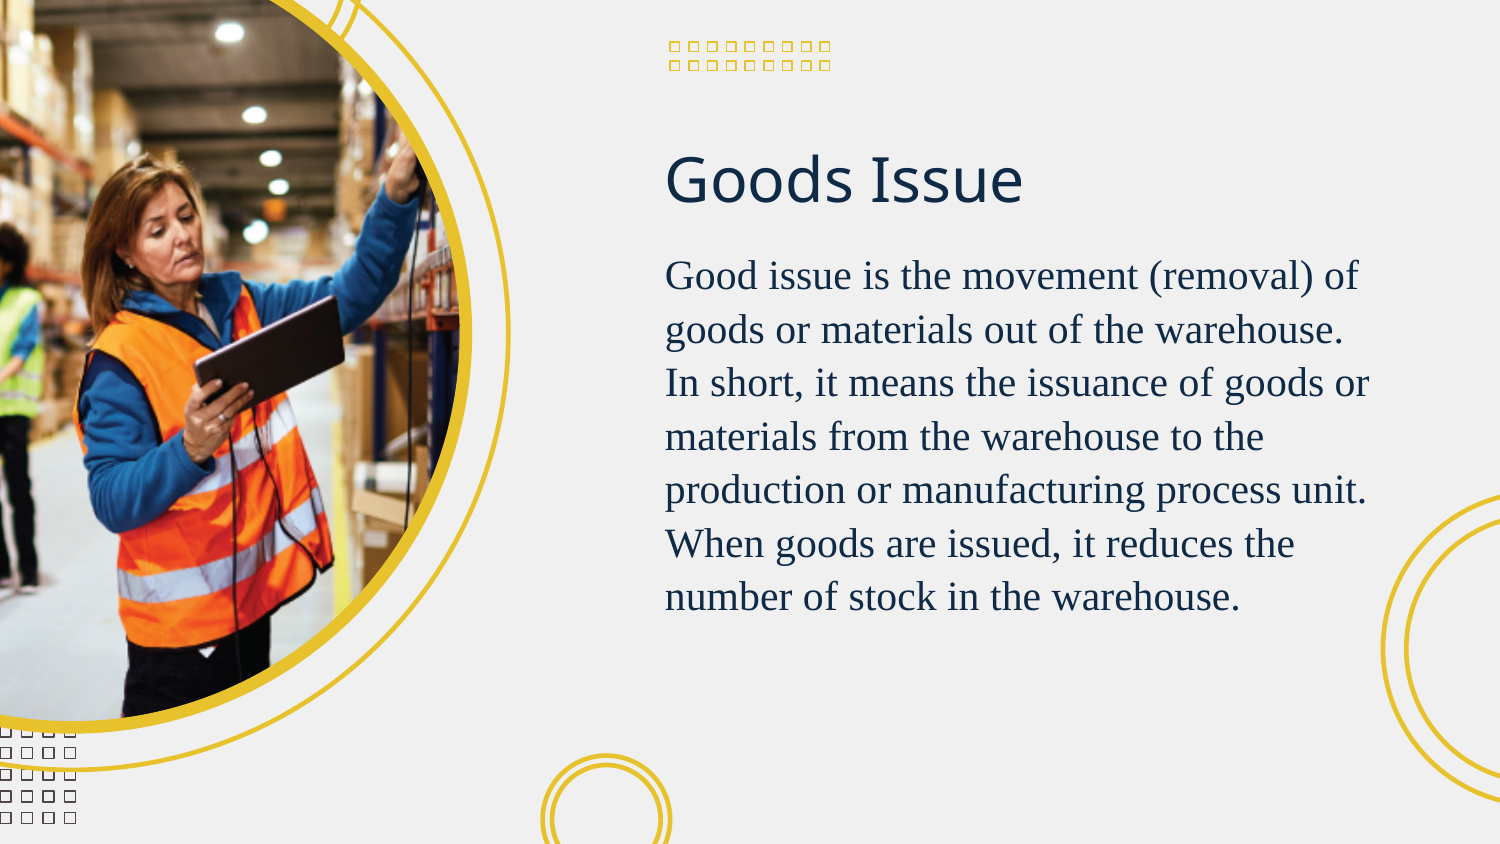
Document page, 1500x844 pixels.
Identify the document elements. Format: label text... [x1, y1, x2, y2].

subtitle Good issue is the movement (removal) of goods or materials out of the warehouse. In short, it means the issuance of goods or materials from the warehouse to the production or manufacturing process unit. When goods are issued, it reduces the number of stock in the warehouse. [649, 229, 1400, 616]
text_box [0, 735, 243, 770]
title Goods Issue [649, 84, 1400, 229]
text_box [470, 154, 509, 513]
picture [0, 0, 467, 728]
